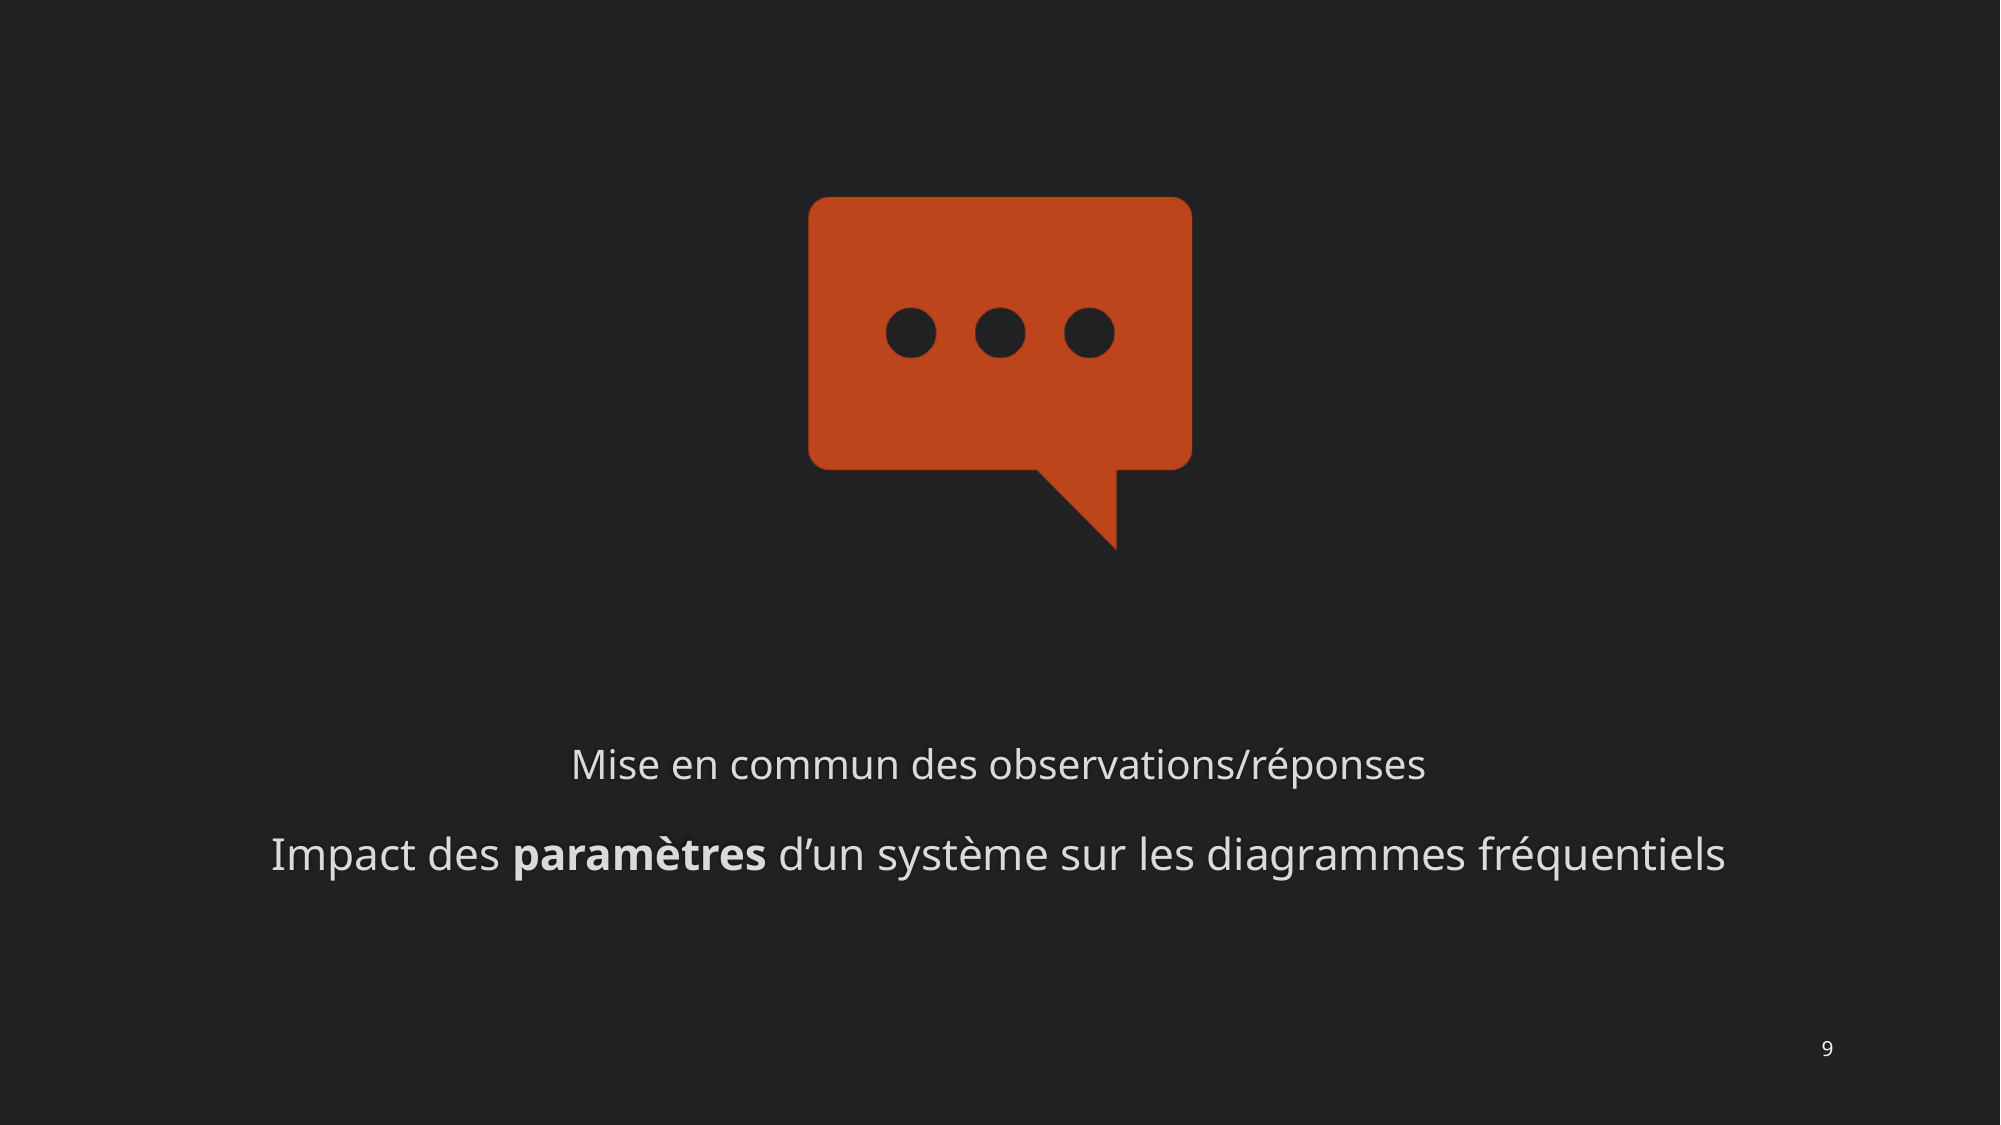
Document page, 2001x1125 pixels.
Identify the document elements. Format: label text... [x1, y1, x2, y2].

slide_number 9 [1724, 1020, 1849, 1080]
title Mise en commun des observations/réponses Impact des paramètres d’un système sur les diagrammes fréquentiels [224, 722, 1774, 902]
picture [733, 105, 1268, 639]
